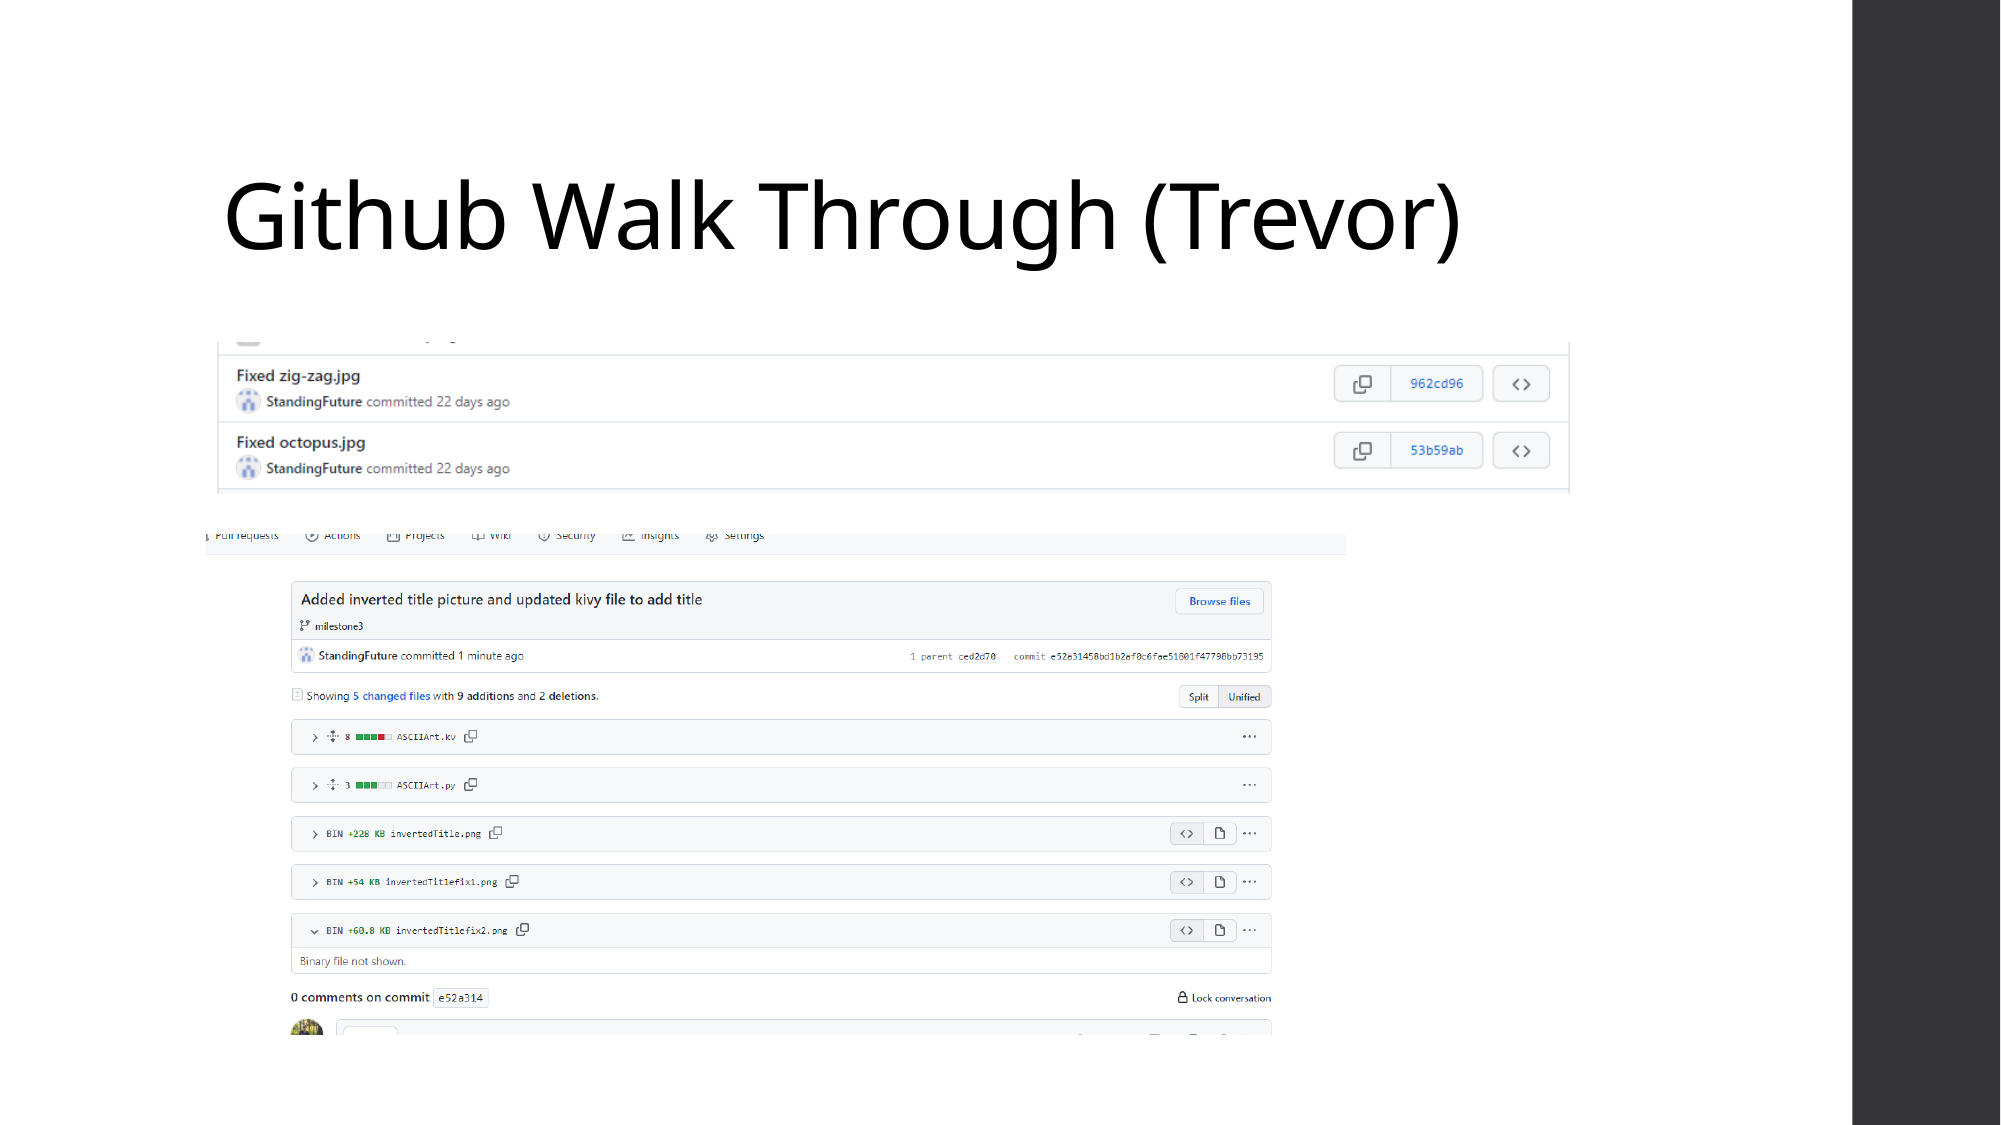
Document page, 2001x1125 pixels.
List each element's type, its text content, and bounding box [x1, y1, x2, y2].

title Github Walk Through (Trevor) [206, 60, 1797, 278]
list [206, 341, 1618, 495]
picture [206, 533, 1346, 1035]
